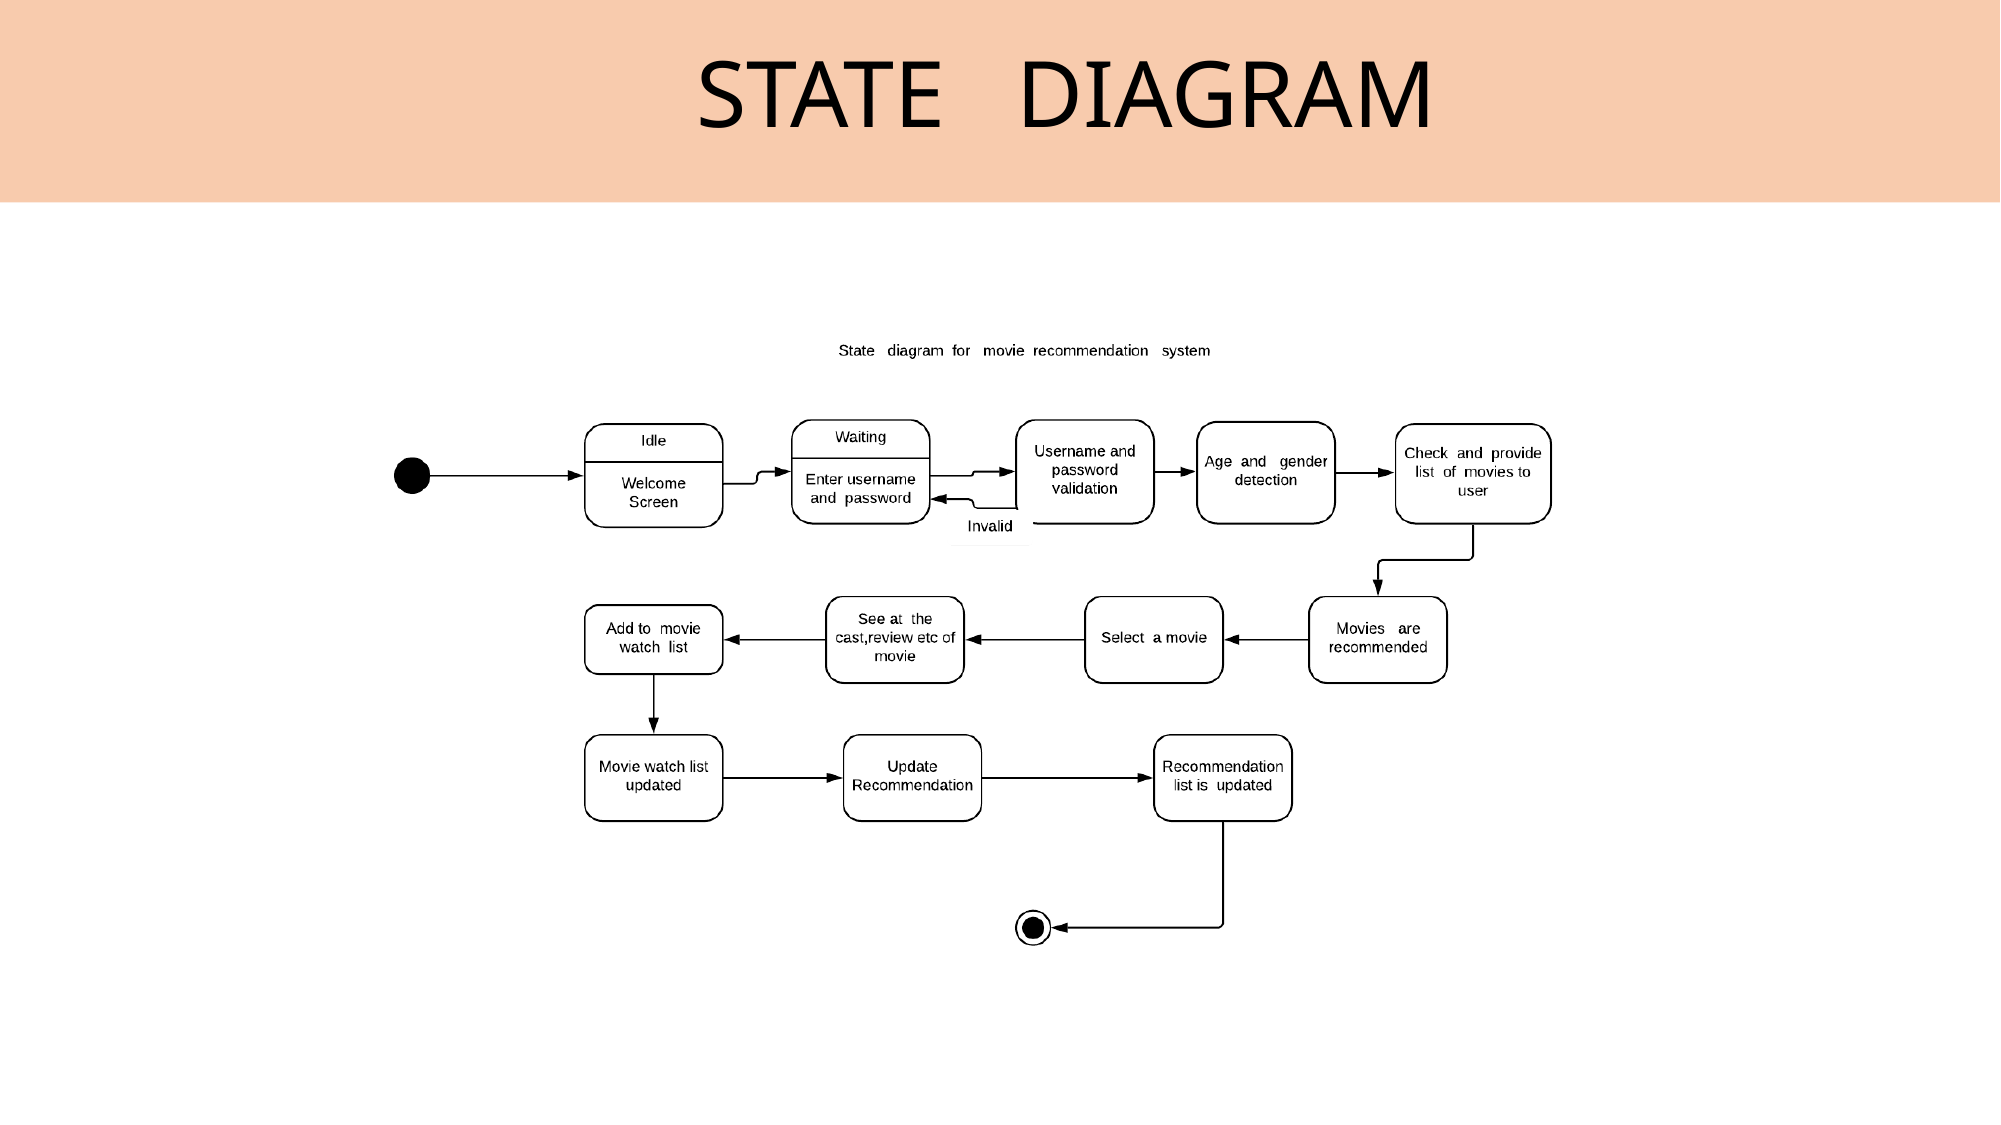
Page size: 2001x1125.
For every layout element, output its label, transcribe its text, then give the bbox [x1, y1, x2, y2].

title STATE DIAGRAM [0, 0, 2000, 203]
picture [360, 299, 1640, 1014]
